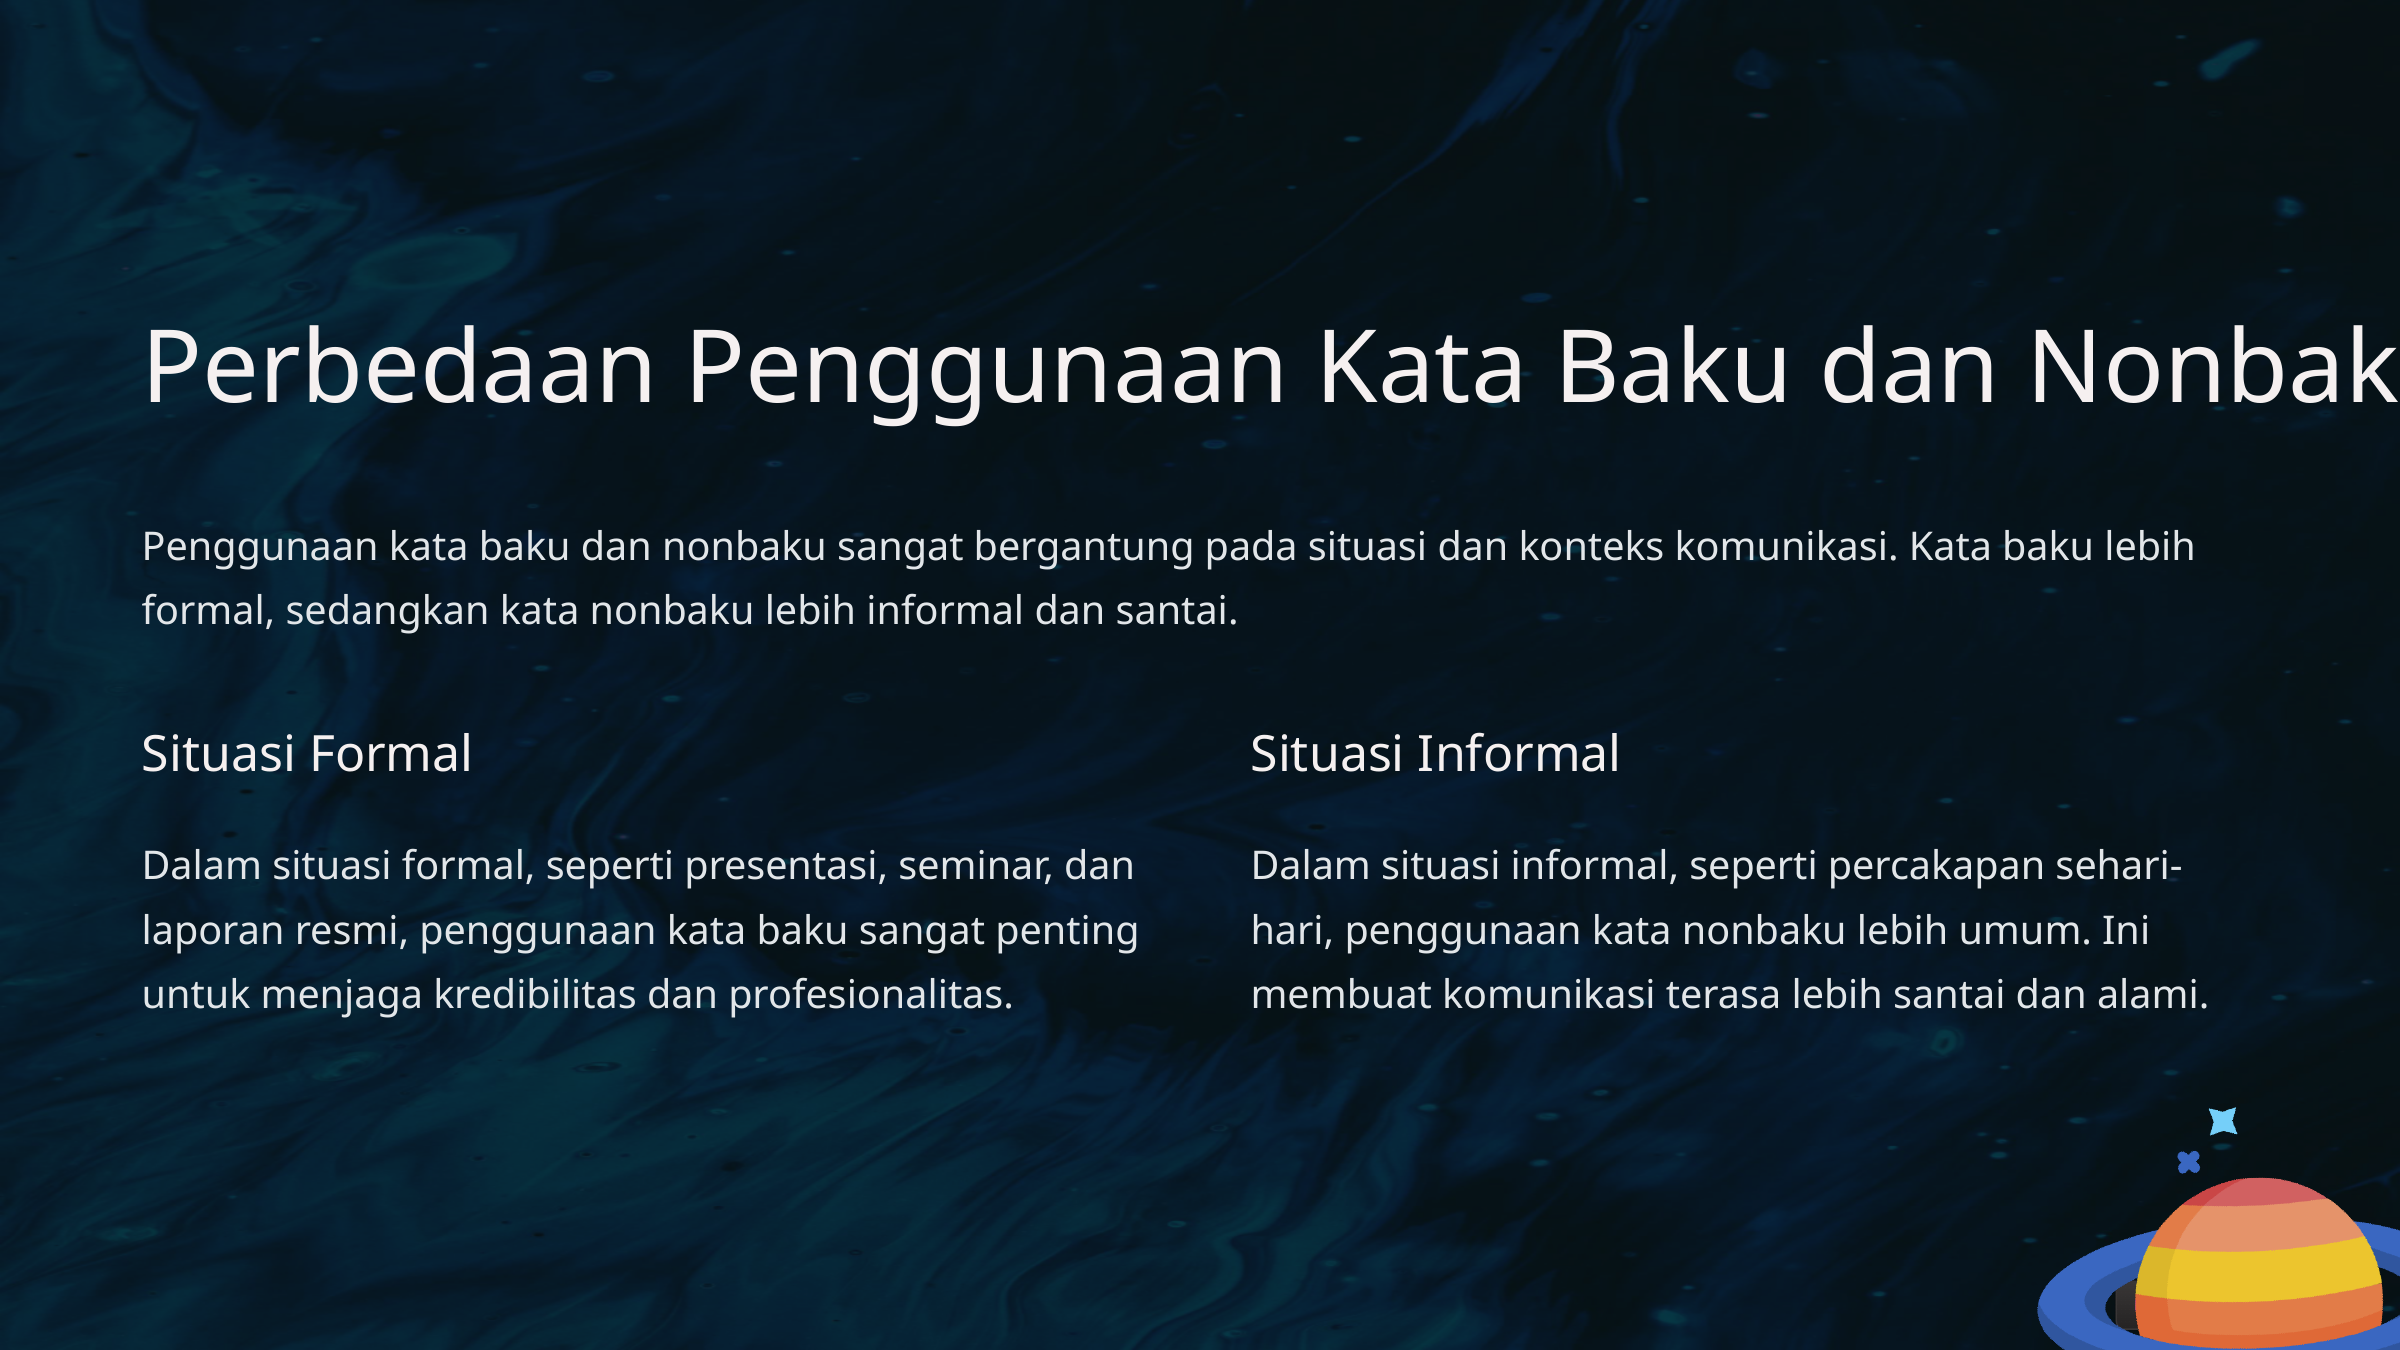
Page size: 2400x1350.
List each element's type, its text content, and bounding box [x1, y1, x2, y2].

text_box Situasi Informal [1250, 719, 1757, 783]
picture [0, 0, 2400, 1350]
text_box Dalam situasi informal, seperti percakapan sehari-hari, penggunaan kata nonbaku lebih umum. Ini membuat komunikasi terasa lebih santai dan alami. [1250, 822, 2260, 1018]
text_box Situasi Formal [141, 719, 648, 783]
text_box Penggunaan kata baku dan nonbaku sangat bergantung pada situasi dan konteks komunikasi. Kata baku lebih formal, sedangkan kata nonbaku lebih informal dan santai. [141, 503, 2259, 634]
text_box Dalam situasi formal, seperti presentasi, seminar, dan laporan resmi, penggunaan kata baku sangat penting untuk menjaga kredibilitas dan profesionalitas. [141, 822, 1151, 1018]
text_box Perbedaan Penggunaan Kata Baku dan Nonbaku [141, 296, 2184, 423]
